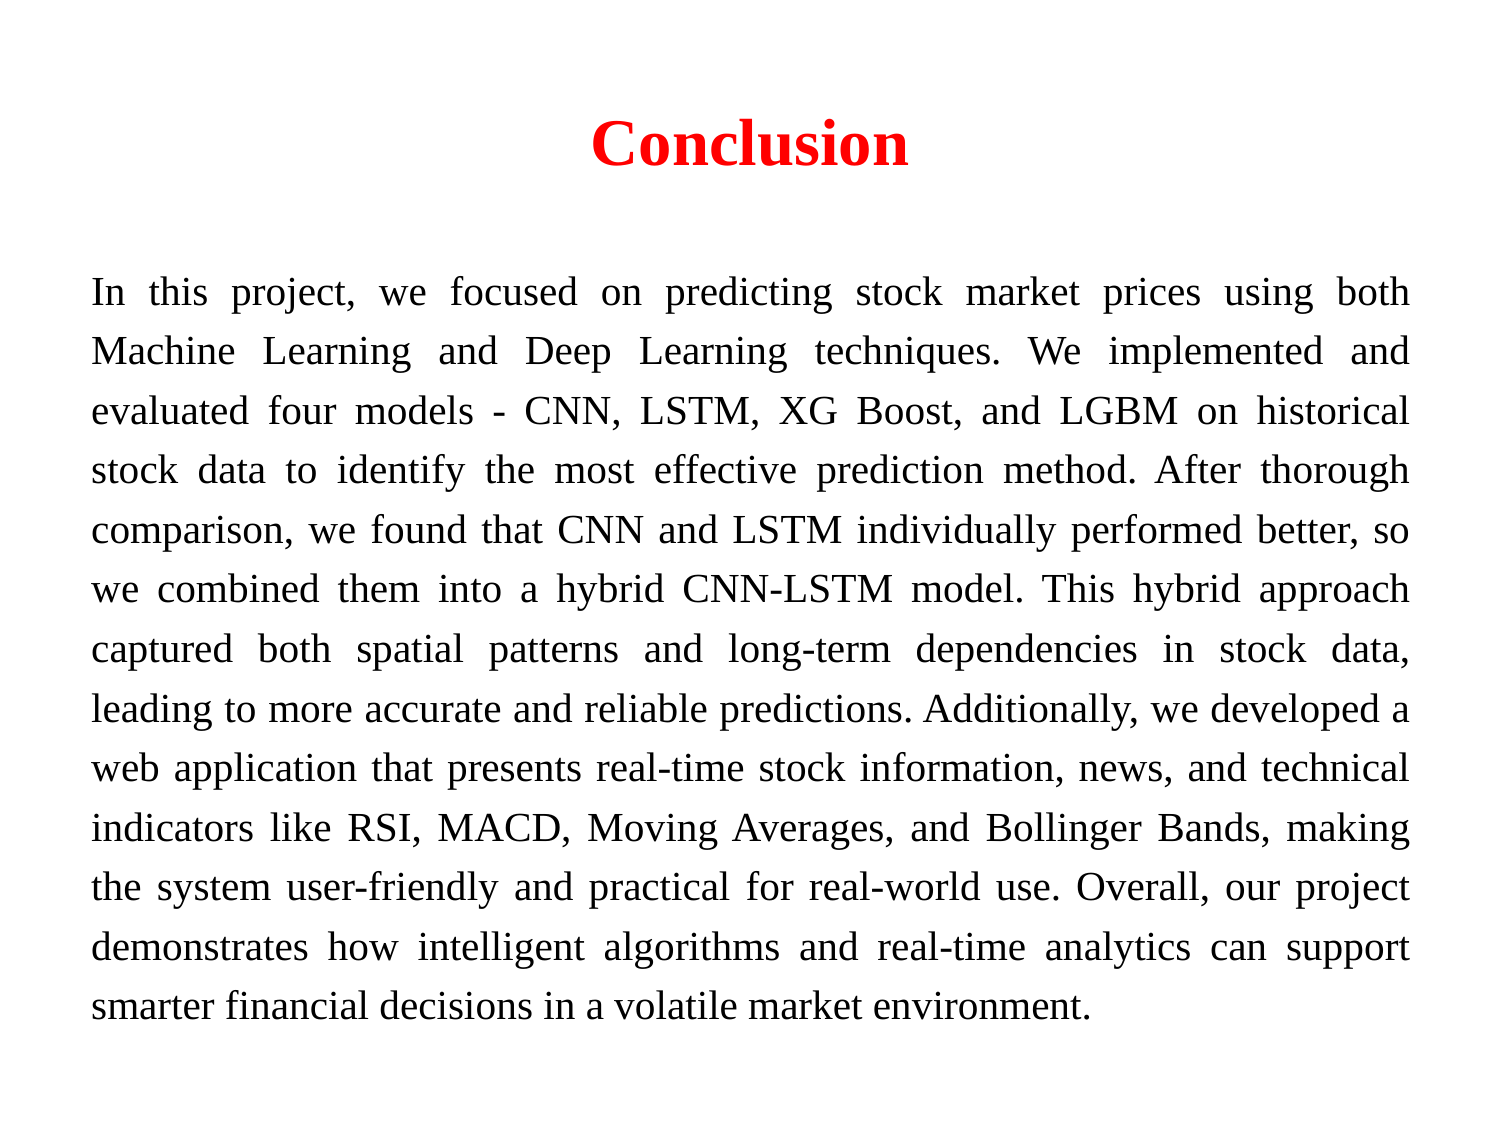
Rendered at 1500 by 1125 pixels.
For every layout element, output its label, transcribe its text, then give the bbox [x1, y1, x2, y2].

title Conclusion [75, 45, 1425, 233]
list In this project, we focused on predicting stock market prices using both Machine Learning and Deep Learning techniques. We implemented and evaluated four models - CNN, LSTM, XG Boost, and LGBM on historical stock data to identify the most effective prediction method. After thorough comparison, we found that CNN and LSTM individually performed better, so we combined them into a hybrid CNN-LSTM model. This hybrid approach captured both spatial patterns and long-term dependencies in stock data, leading to more accurate and reliable predictions. Additionally, we developed a web application that presents real-time stock information, news, and technical indicators like RSI, MACD, Moving Averages, and Bollinger Bands, making the system user-friendly and practical for real-world use. Overall, our project demonstrates how intelligent algorithms and real-time analytics can support smarter financial decisions in a volatile market environment. [76, 246, 1427, 1085]
